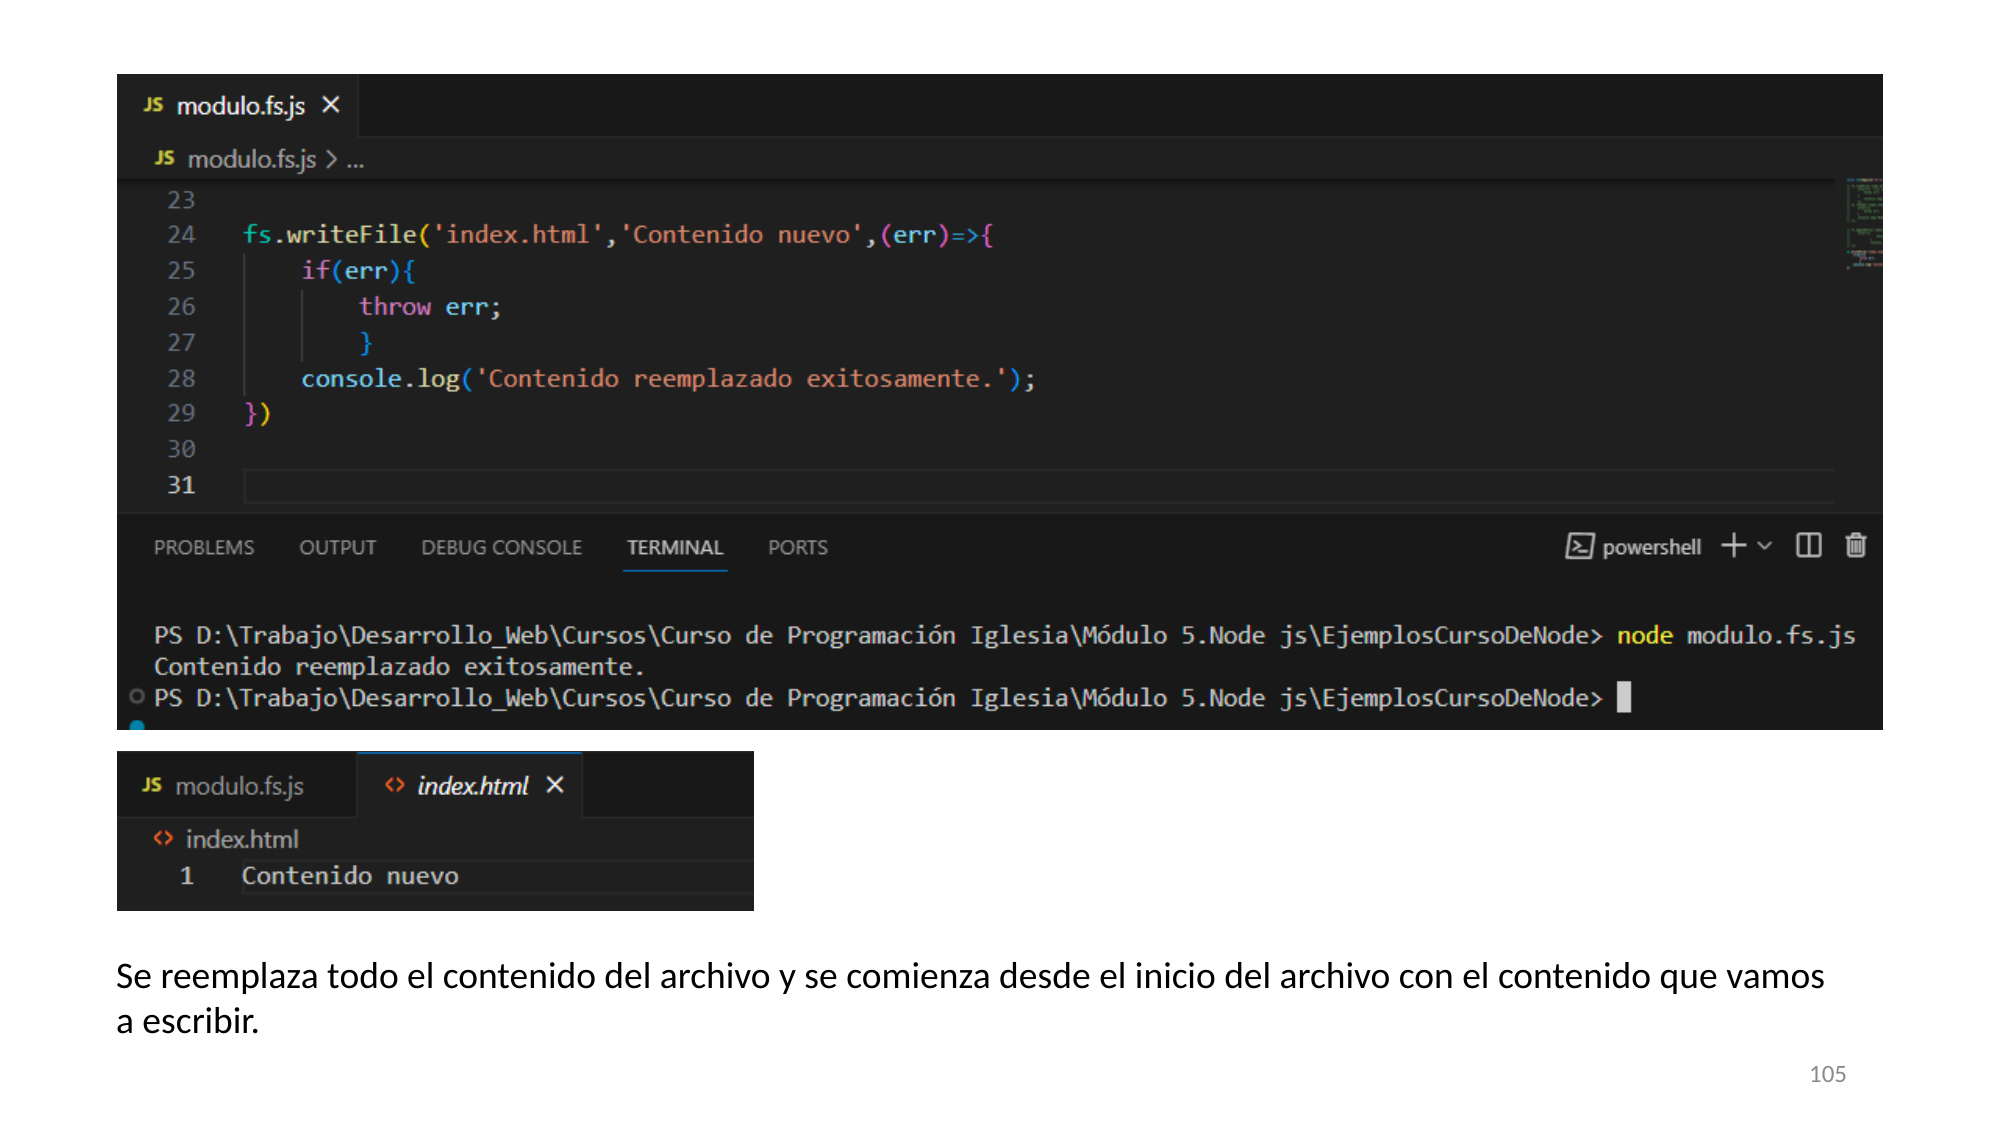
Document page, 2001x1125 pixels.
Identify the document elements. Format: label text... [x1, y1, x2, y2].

picture [117, 74, 1883, 730]
picture [117, 751, 754, 912]
slide_number 105 [1412, 1042, 1863, 1103]
text_box Se reemplaza todo el contenido del archivo y se comienza desde el inicio del archivo con el contenido que vamos a escribir. [101, 944, 1847, 1049]
